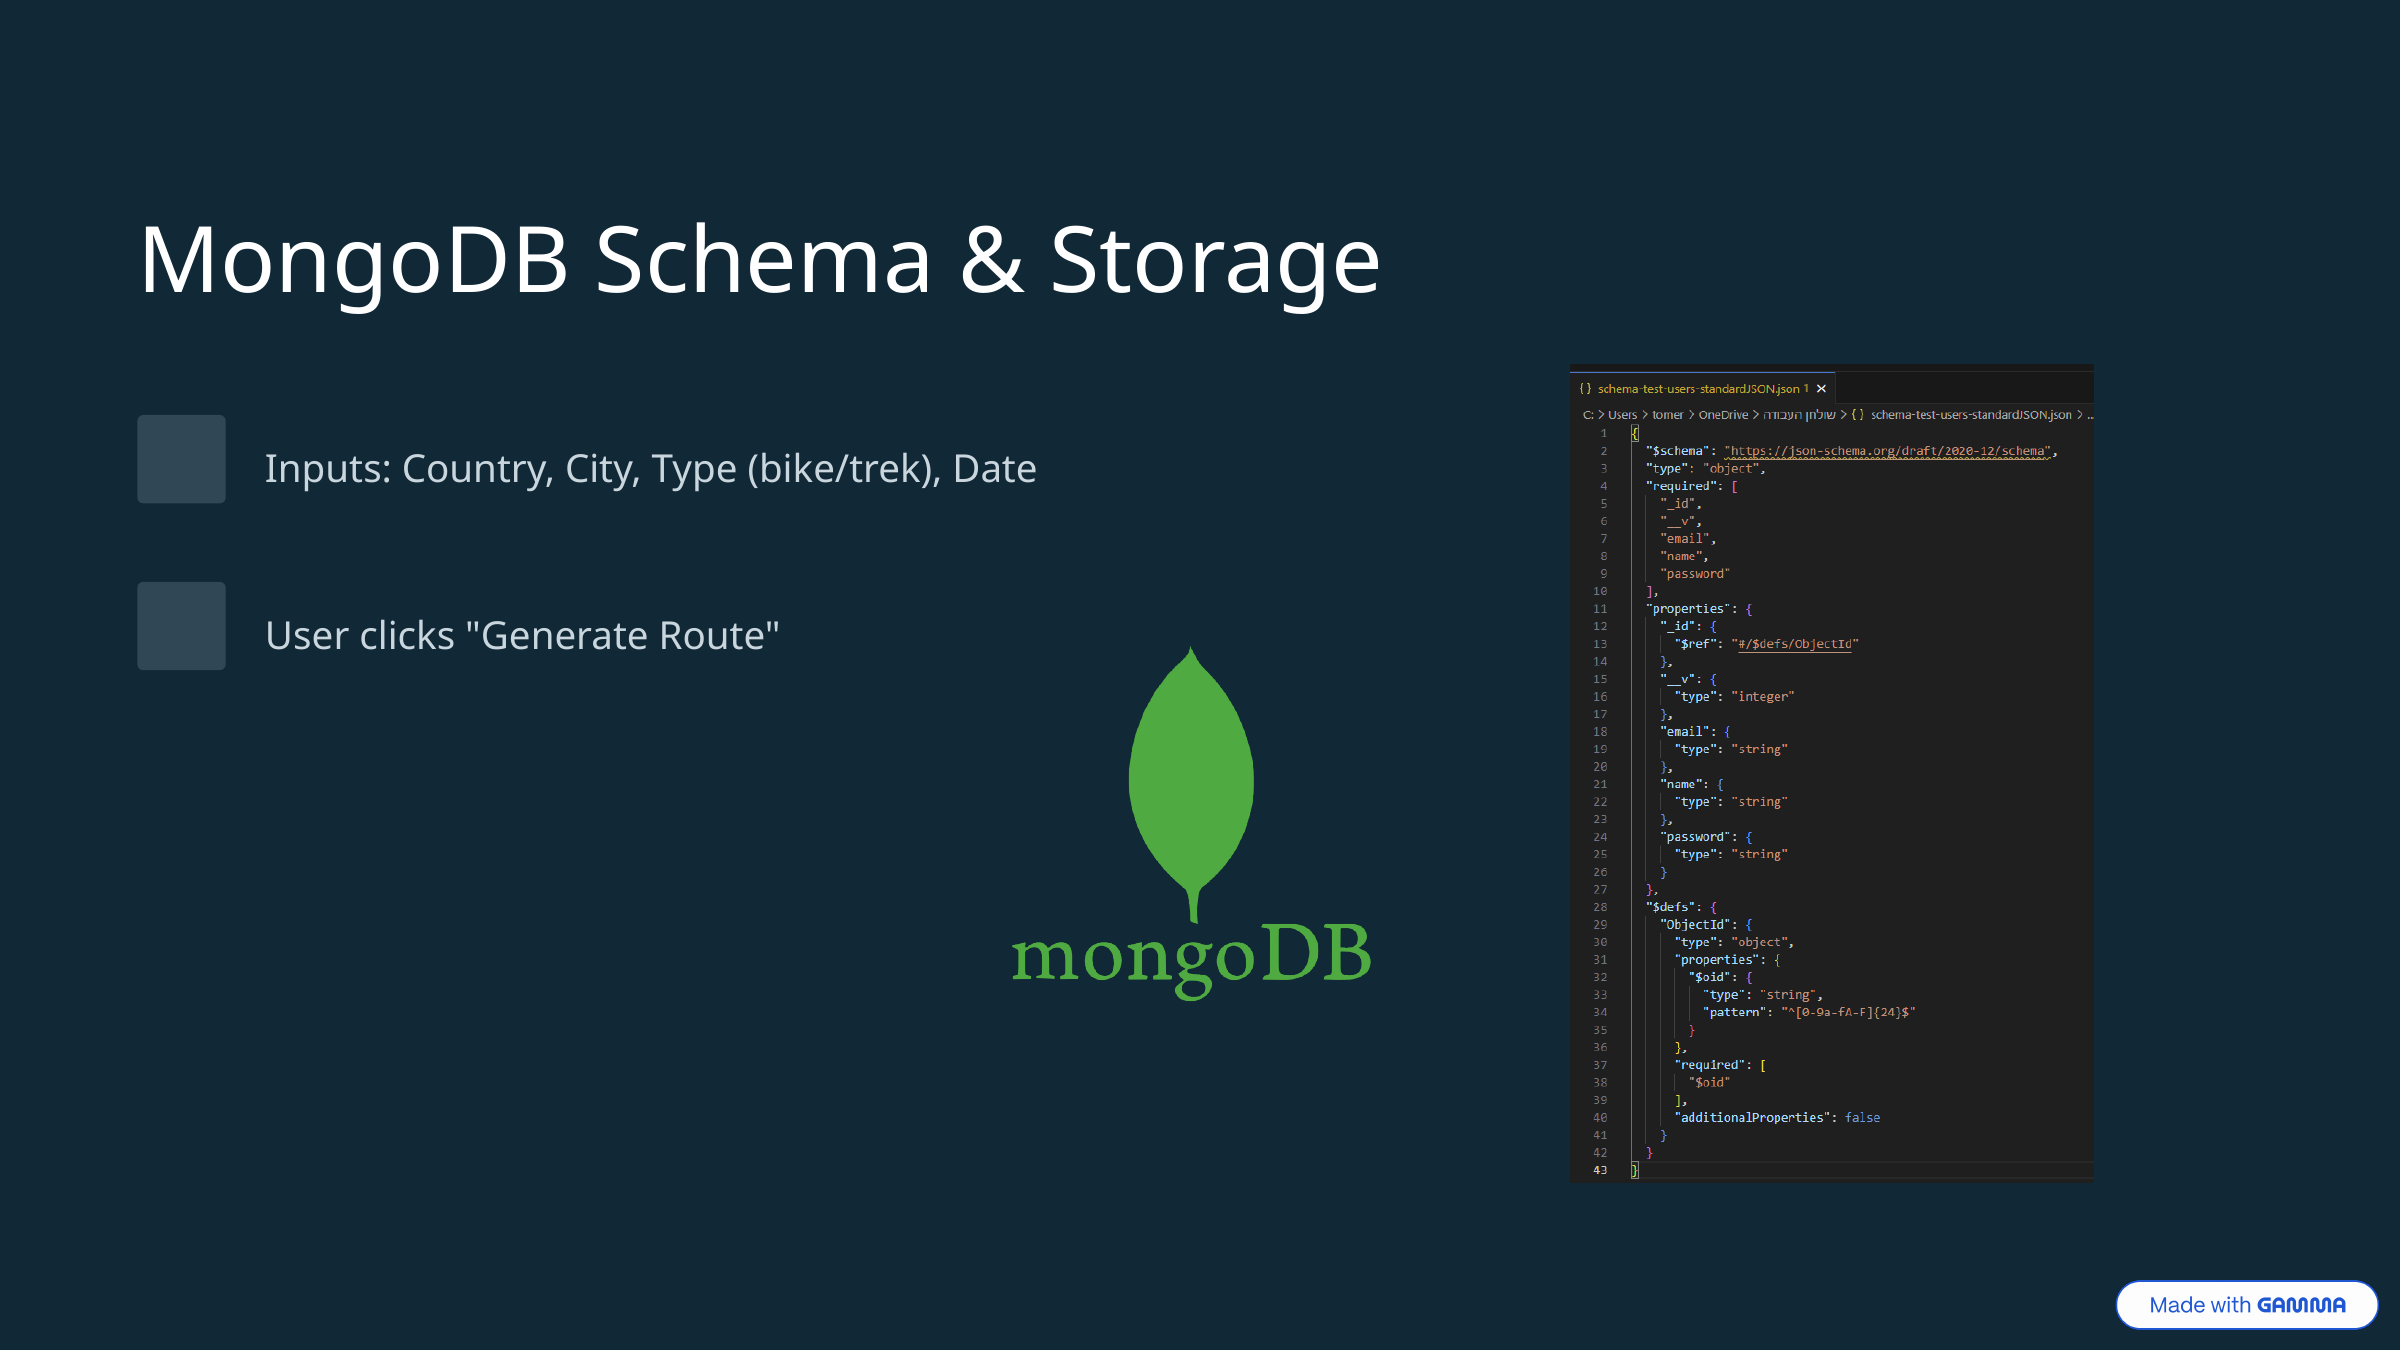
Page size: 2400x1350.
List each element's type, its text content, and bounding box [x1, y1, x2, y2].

text_box [137, 414, 226, 504]
text_box MongoDB Schema & Storage [137, 196, 1145, 312]
picture [1569, 364, 2094, 1183]
picture [1004, 636, 1378, 1010]
text_box Inputs: Country, City, Type (bike/trek), Date [265, 427, 1153, 491]
text_box [137, 581, 226, 671]
text_box User clicks "Generate Route" [265, 594, 1153, 658]
picture [2106, 1271, 2389, 1339]
